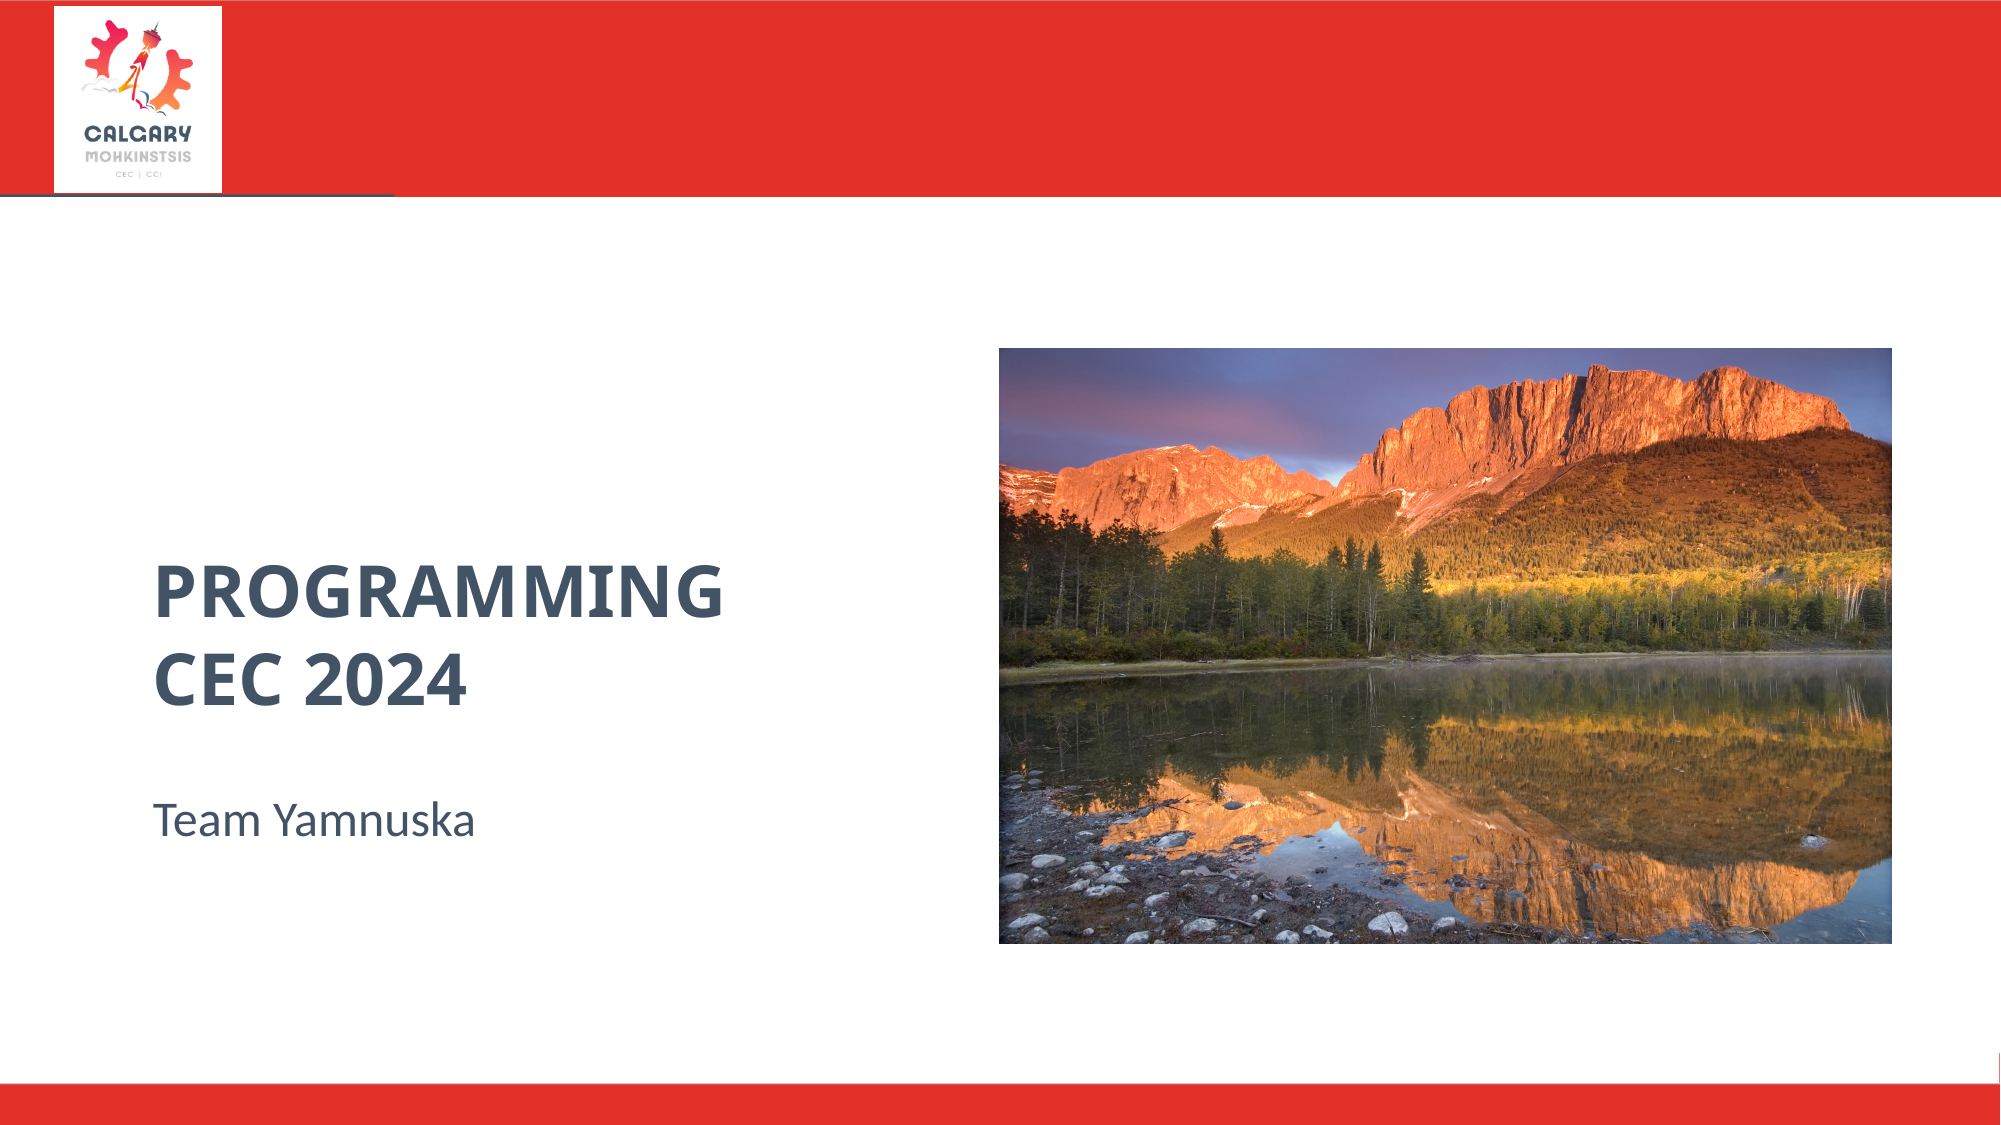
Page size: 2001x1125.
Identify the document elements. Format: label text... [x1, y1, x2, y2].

picture [999, 348, 1892, 944]
list Team Yamnuska [138, 697, 791, 948]
picture [0, 1083, 2000, 1125]
picture [0, 0, 2001, 197]
text_box [0, 197, 2000, 1083]
title Programming CEC 2024 [137, 480, 791, 731]
